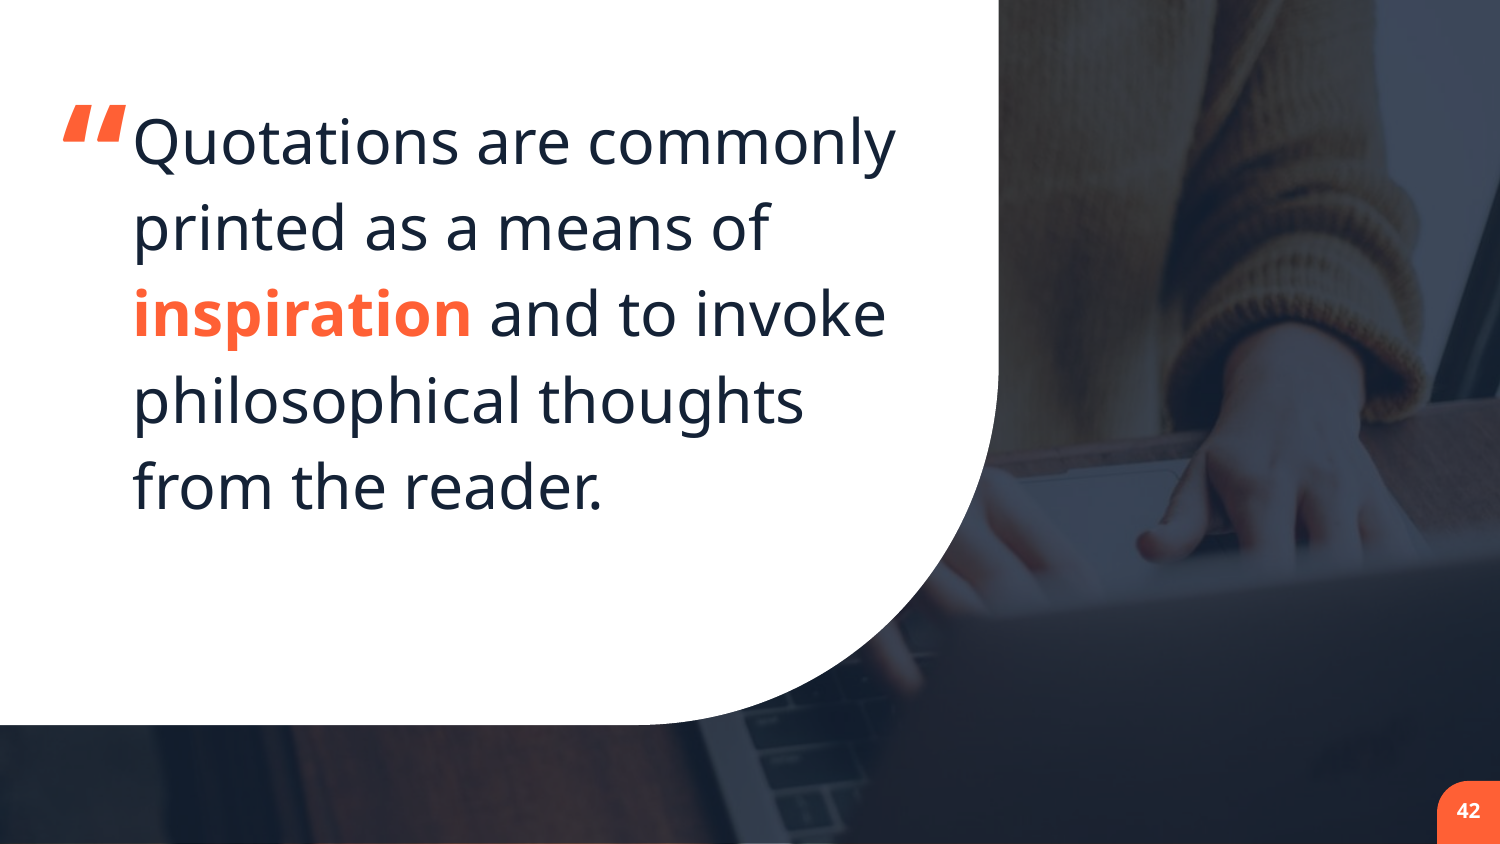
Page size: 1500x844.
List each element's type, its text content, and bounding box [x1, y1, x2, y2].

slide_number 42 [1437, 780, 1500, 844]
list Quotations are commonly printed as a means of inspiration and to invoke philosophical thoughts from the reader. [132, 90, 902, 628]
